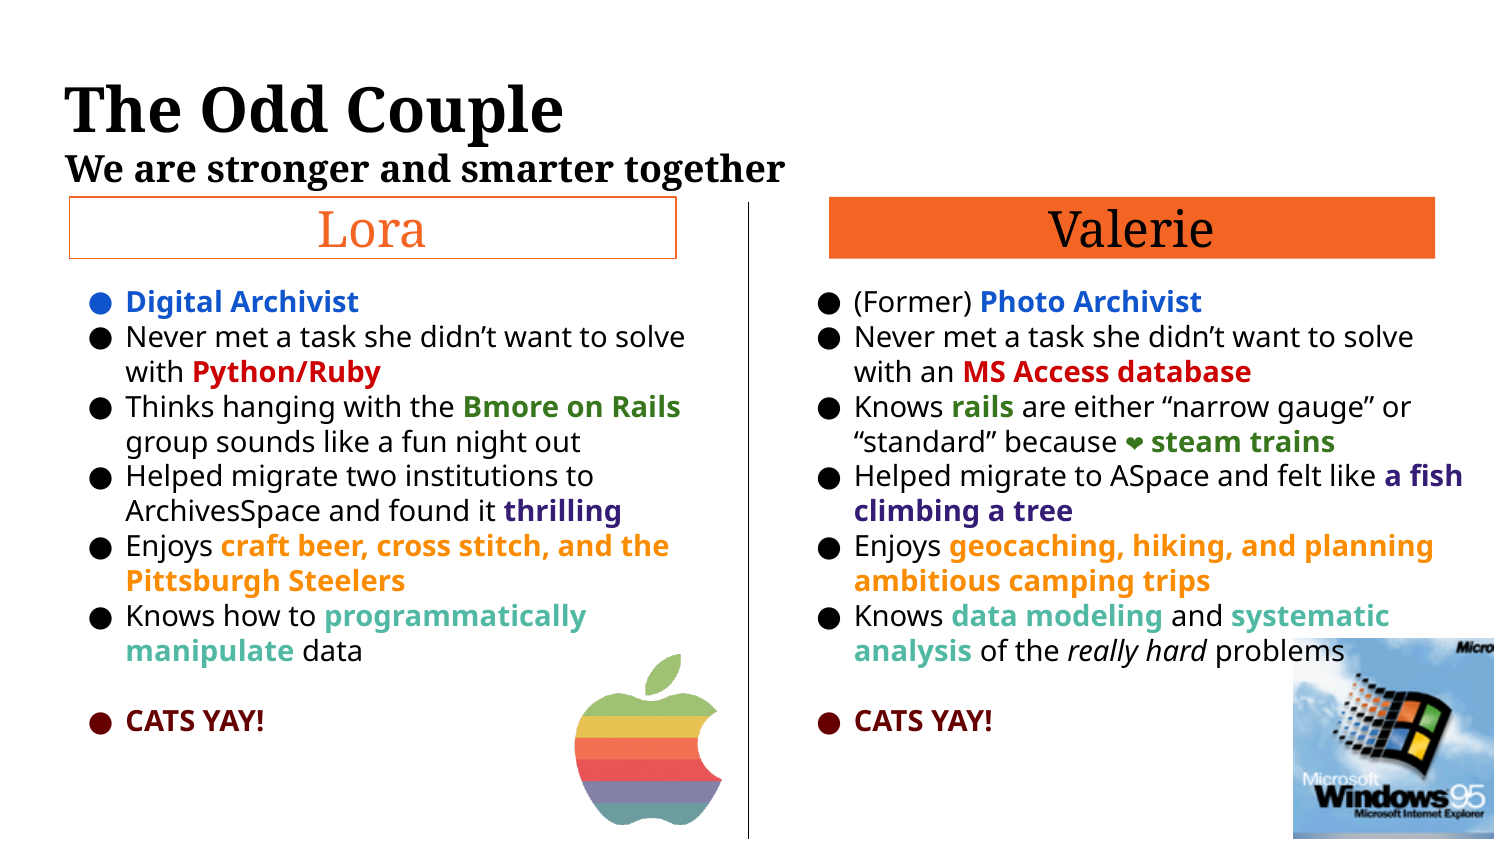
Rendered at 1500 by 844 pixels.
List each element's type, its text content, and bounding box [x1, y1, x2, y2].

picture [1293, 638, 1495, 840]
text_box Digital Archivist Never met a task she didn’t want to solve with Python/Ruby Thinks hanging with the Bmore on Rails group sounds like a fun night out Helped migrate two institutions to ArchivesSpace and found it thrilling Enjoys craft beer, cross stitch, and the Pittsburgh Steelers Knows how to programmatically manipulate data CATS YAY! [35, 267, 744, 794]
text_box Valerie [829, 196, 1436, 259]
picture [561, 653, 734, 825]
text_box (Former) Photo Archivist Never met a task she didn’t want to solve with an MS Access database Knows rails are either “narrow gauge” or “standard” because ❤ steam trains Helped migrate to ASpace and felt like a fish climbing a tree Enjoys geocaching, hiking, and planning ambitious camping trips Knows data modeling and systematic analysis of the really hard problems CATS YAY! [763, 267, 1491, 794]
text_box Lora [69, 196, 676, 259]
title The Odd Couple We are stronger and smarter together [49, 55, 1448, 160]
